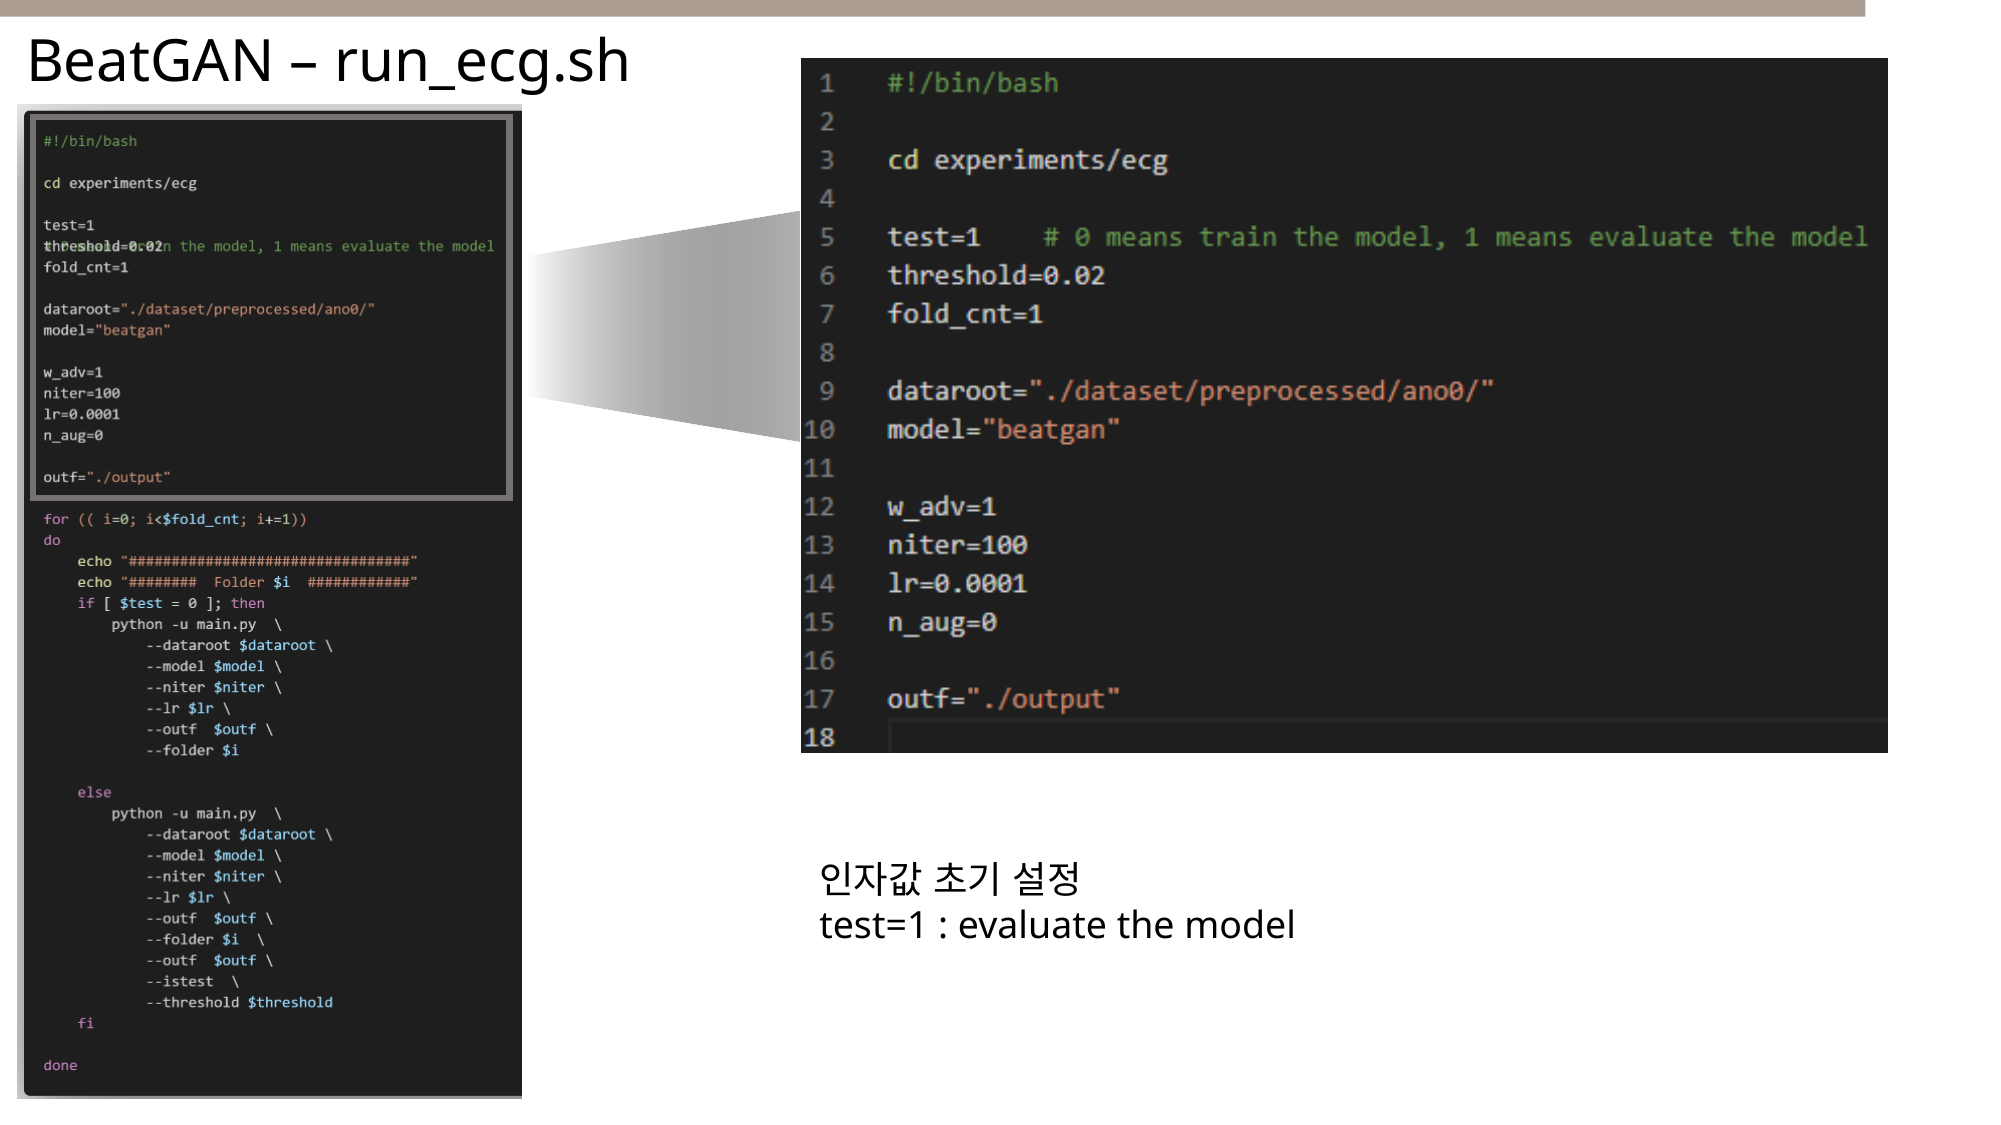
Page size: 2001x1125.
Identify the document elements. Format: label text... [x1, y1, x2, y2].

text_box 인자값 초기 설정 test=1 : evaluate the model [804, 848, 1312, 954]
text_box [0, 0, 1866, 18]
text_box [522, 209, 801, 444]
picture [17, 104, 522, 1099]
text_box BeatGAN – run_ecg.sh [11, 15, 647, 101]
picture [801, 58, 1888, 753]
